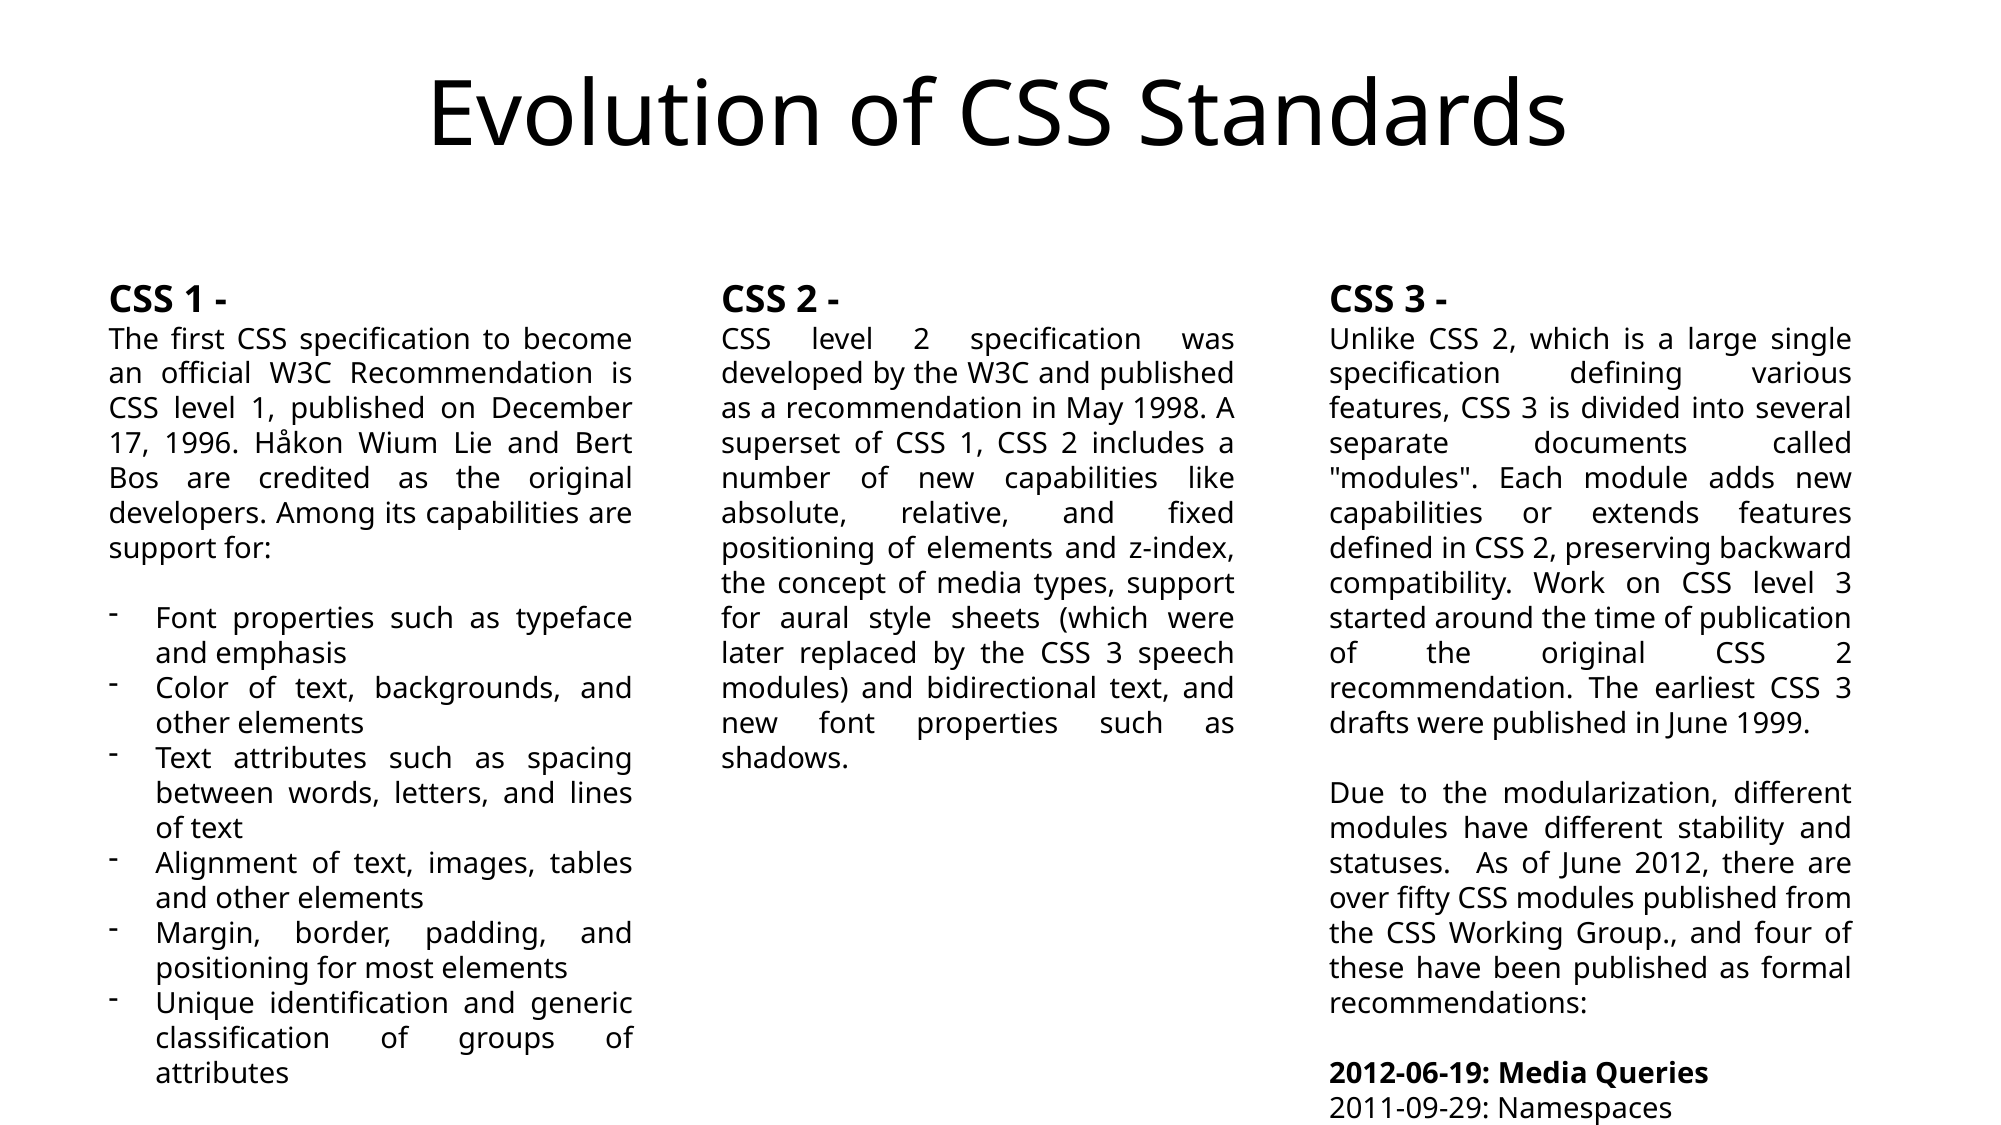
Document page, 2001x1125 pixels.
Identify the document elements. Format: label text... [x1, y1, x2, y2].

text_box CSS 2 - CSS level 2 specification was developed by the W3C and published as a recommendation in May 1998. A superset of CSS 1, CSS 2 includes a number of new capabilities like absolute, relative, and fixed positioning of elements and z-index, the concept of media types, support for aural style sheets (which were later replaced by the CSS 3 speech modules) and bidirectional text, and new font properties such as shadows. [706, 267, 1251, 782]
title Evolution of CSS Standards [93, 59, 1902, 174]
text_box CSS 3 - Unlike CSS 2, which is a large single specification defining various features, CSS 3 is divided into several separate documents called "modules". Each module adds new capabilities or extends features defined in CSS 2, preserving backward compatibility. Work on CSS level 3 started around the time of publication of the original CSS 2 recommendation. The earliest CSS 3 drafts were published in June 1999. Due to the modularization, different modules have different stability and statuses. As of June 2012, there are over fifty CSS modules published from the CSS Working Group., and four of these have been published as formal recommendations: 2012-06-19: Media Queries 2011-09-29: Namespaces 2011-09-29: Selectors Level 3 2011-06-07: Color [1314, 267, 1868, 1125]
text_box CSS 1 - The first CSS specification to become an official W3C Recommendation is CSS level 1, published on December 17, 1996. Håkon Wium Lie and Bert Bos are credited as the original developers. Among its capabilities are support for: Font properties such as typeface and emphasis Color of text, backgrounds, and other elements Text attributes such as spacing between words, letters, and lines of text Alignment of text, images, tables and other elements Margin, border, padding, and positioning for most elements Unique identification and generic classification of groups of attributes [93, 267, 649, 1097]
